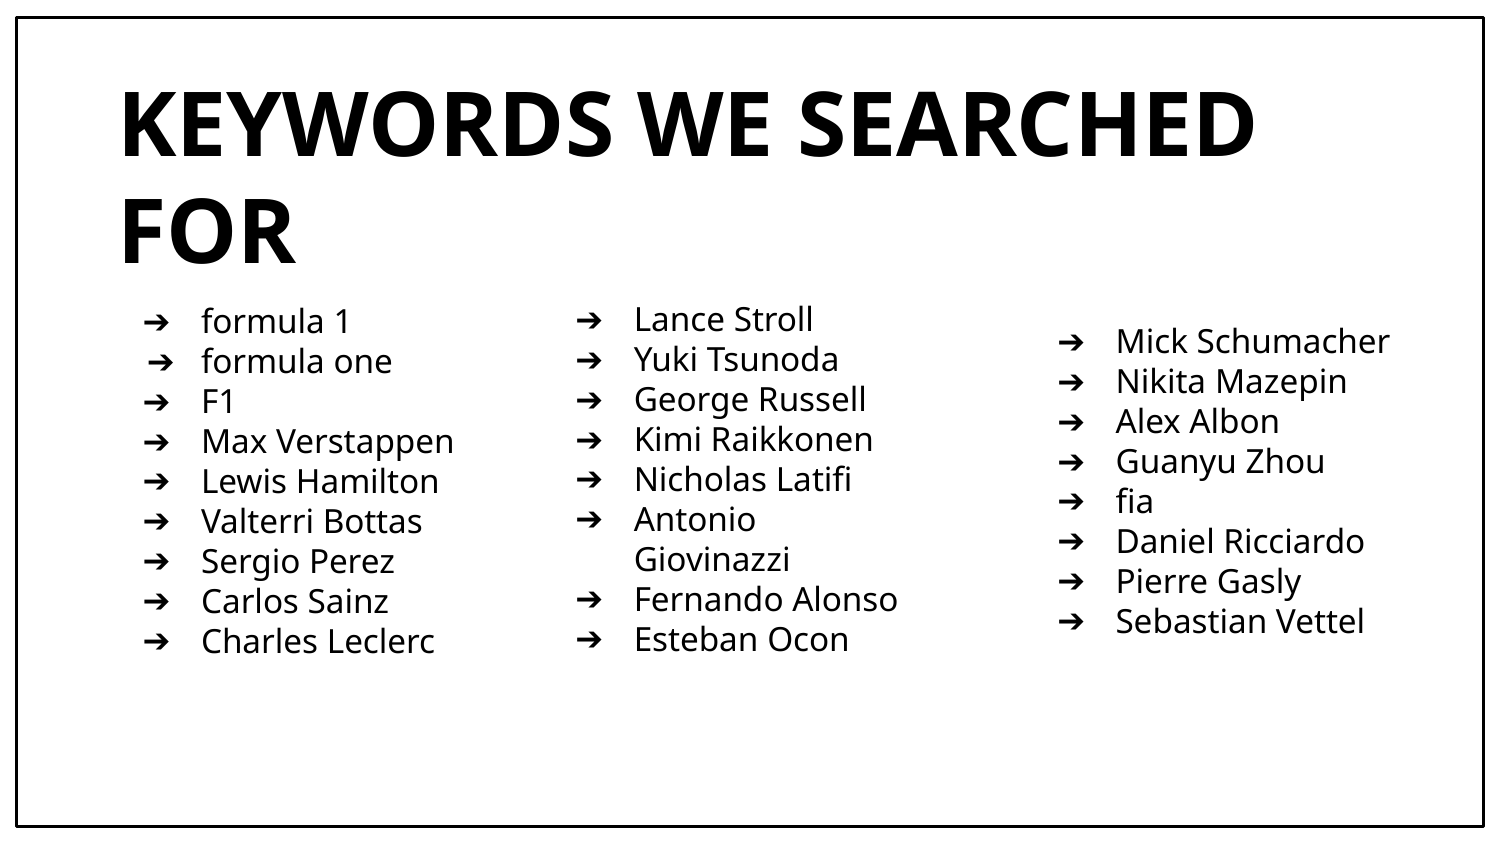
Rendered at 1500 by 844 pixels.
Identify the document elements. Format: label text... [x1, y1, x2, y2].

subtitle Mick Schumacher Nikita Mazepin Alex Albon Guanyu Zhou fia Daniel Ricciardo Pierre Gasly Sebastian Vettel [1025, 231, 1407, 770]
subtitle Lance Stroll Yuki Tsunoda George Russell Kimi Raikkonen Nicholas Latifi Antonio Giovinazzi Fernando Alonso Esteban Ocon [543, 209, 926, 747]
subtitle formula 1 formula one F1 Max Verstappen Lewis Hamilton Valterri Bottas Sergio Perez Carlos Sainz Charles Leclerc [111, 231, 493, 770]
title KEYWORDS WE SEARCHED FOR [102, 51, 1367, 168]
